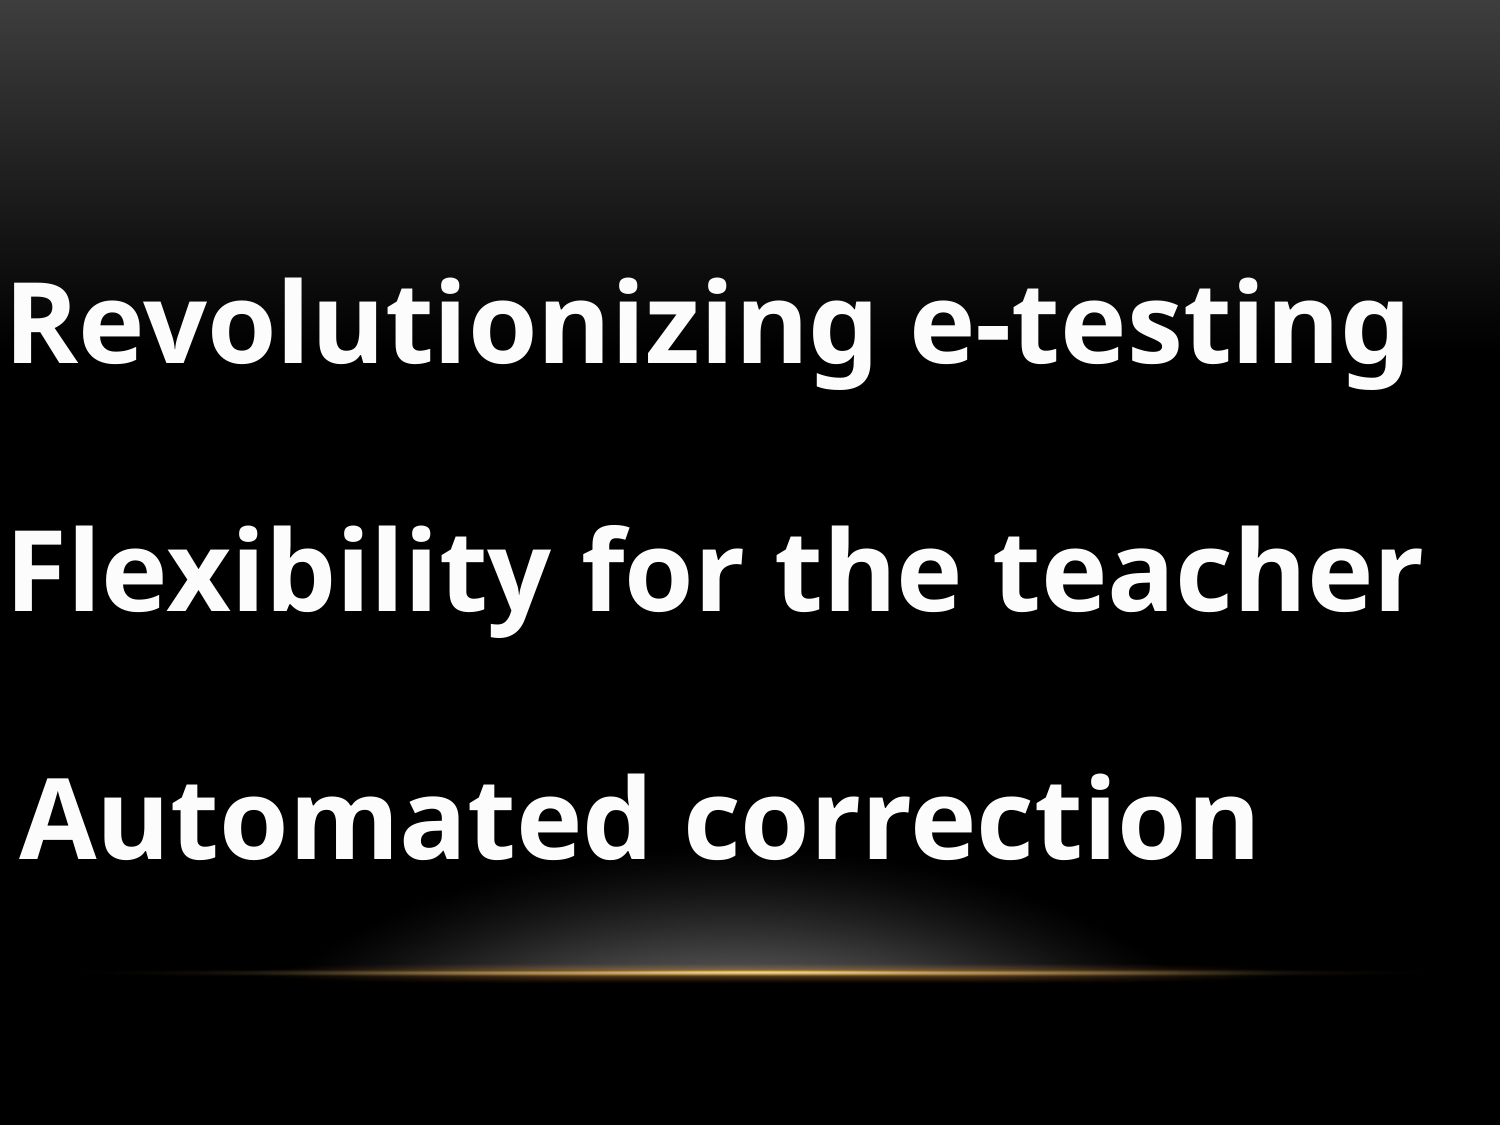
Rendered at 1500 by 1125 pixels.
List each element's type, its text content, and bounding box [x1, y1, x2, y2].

picture [0, 0, 1500, 1125]
text_box • Flexibility for the teacher [0, 491, 1441, 642]
text_box • Automated correction [0, 739, 1278, 890]
text_box • Revolutionizing e-testing [0, 243, 1428, 394]
